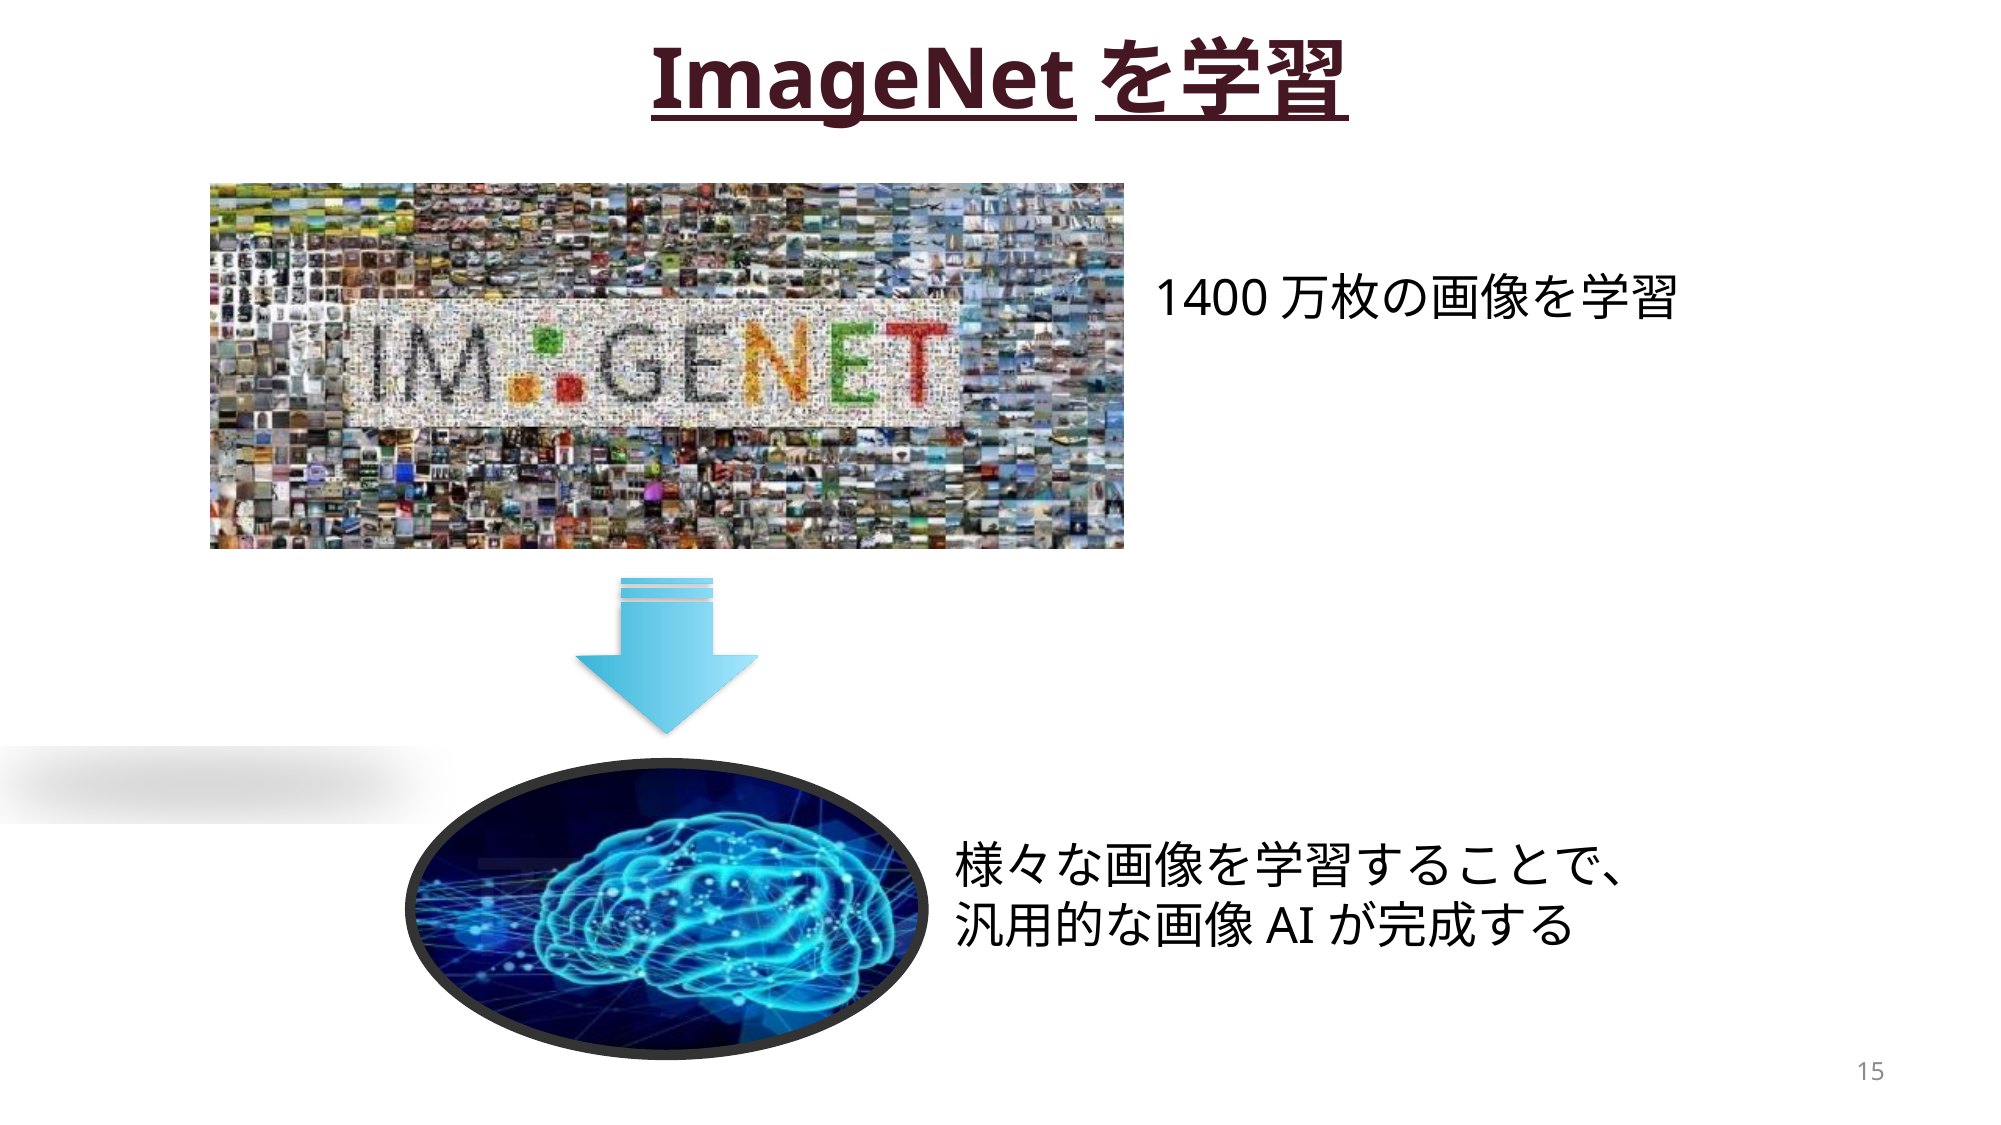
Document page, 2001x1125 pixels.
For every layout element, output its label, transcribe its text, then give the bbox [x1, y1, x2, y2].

text_box [575, 602, 759, 734]
text_box 1400万枚の画像を学習 [1140, 258, 1696, 333]
text_box [621, 578, 713, 584]
text_box 様々な画像を学習することで、 汎用的な画像AIが完成する [939, 826, 1666, 962]
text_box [409, 762, 924, 1056]
picture [210, 183, 1124, 550]
text_box [621, 588, 713, 598]
slide_number 15 [1433, 1042, 1900, 1103]
title ImageNetを学習 [99, 16, 1900, 134]
